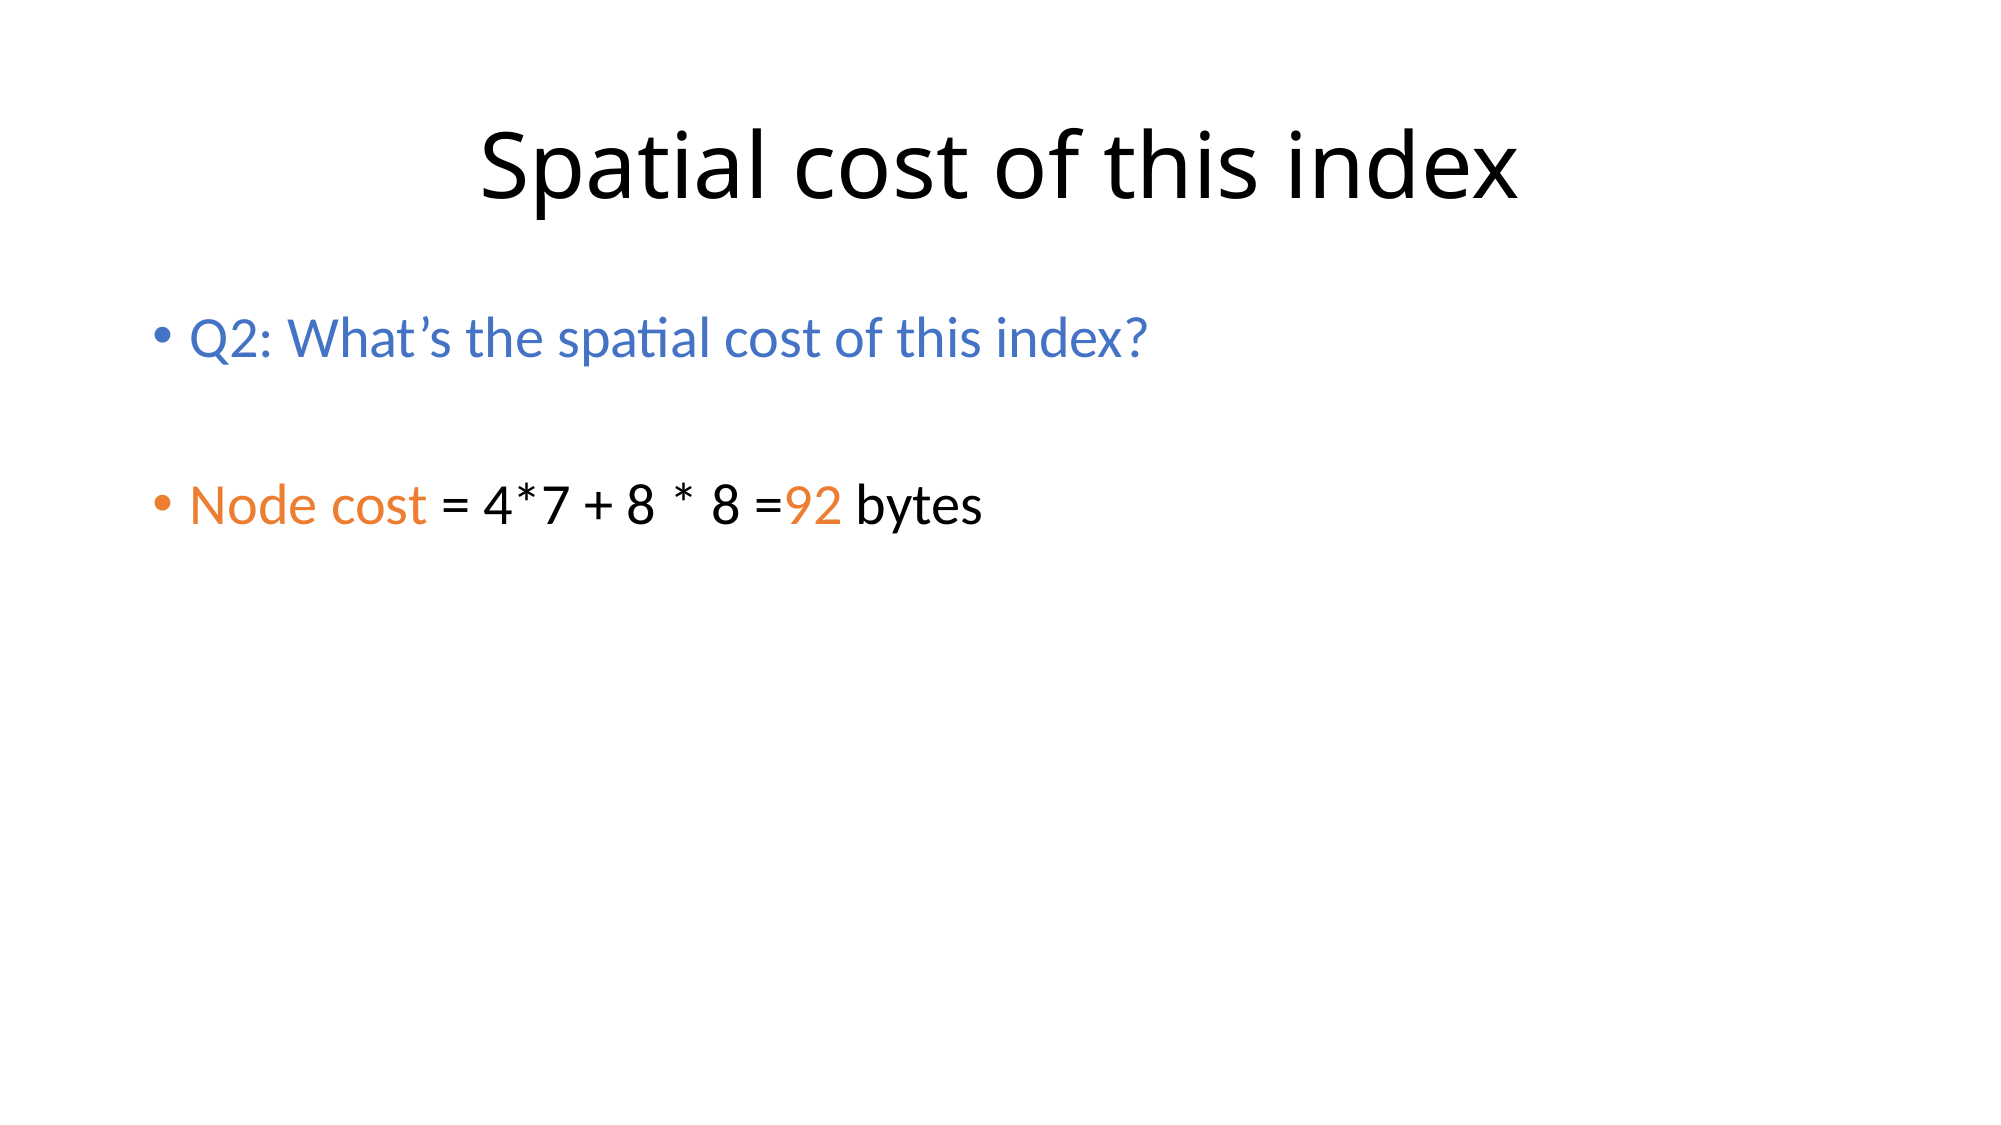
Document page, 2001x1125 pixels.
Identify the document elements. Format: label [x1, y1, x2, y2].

list [137, 299, 1863, 1014]
title [137, 59, 1863, 278]
